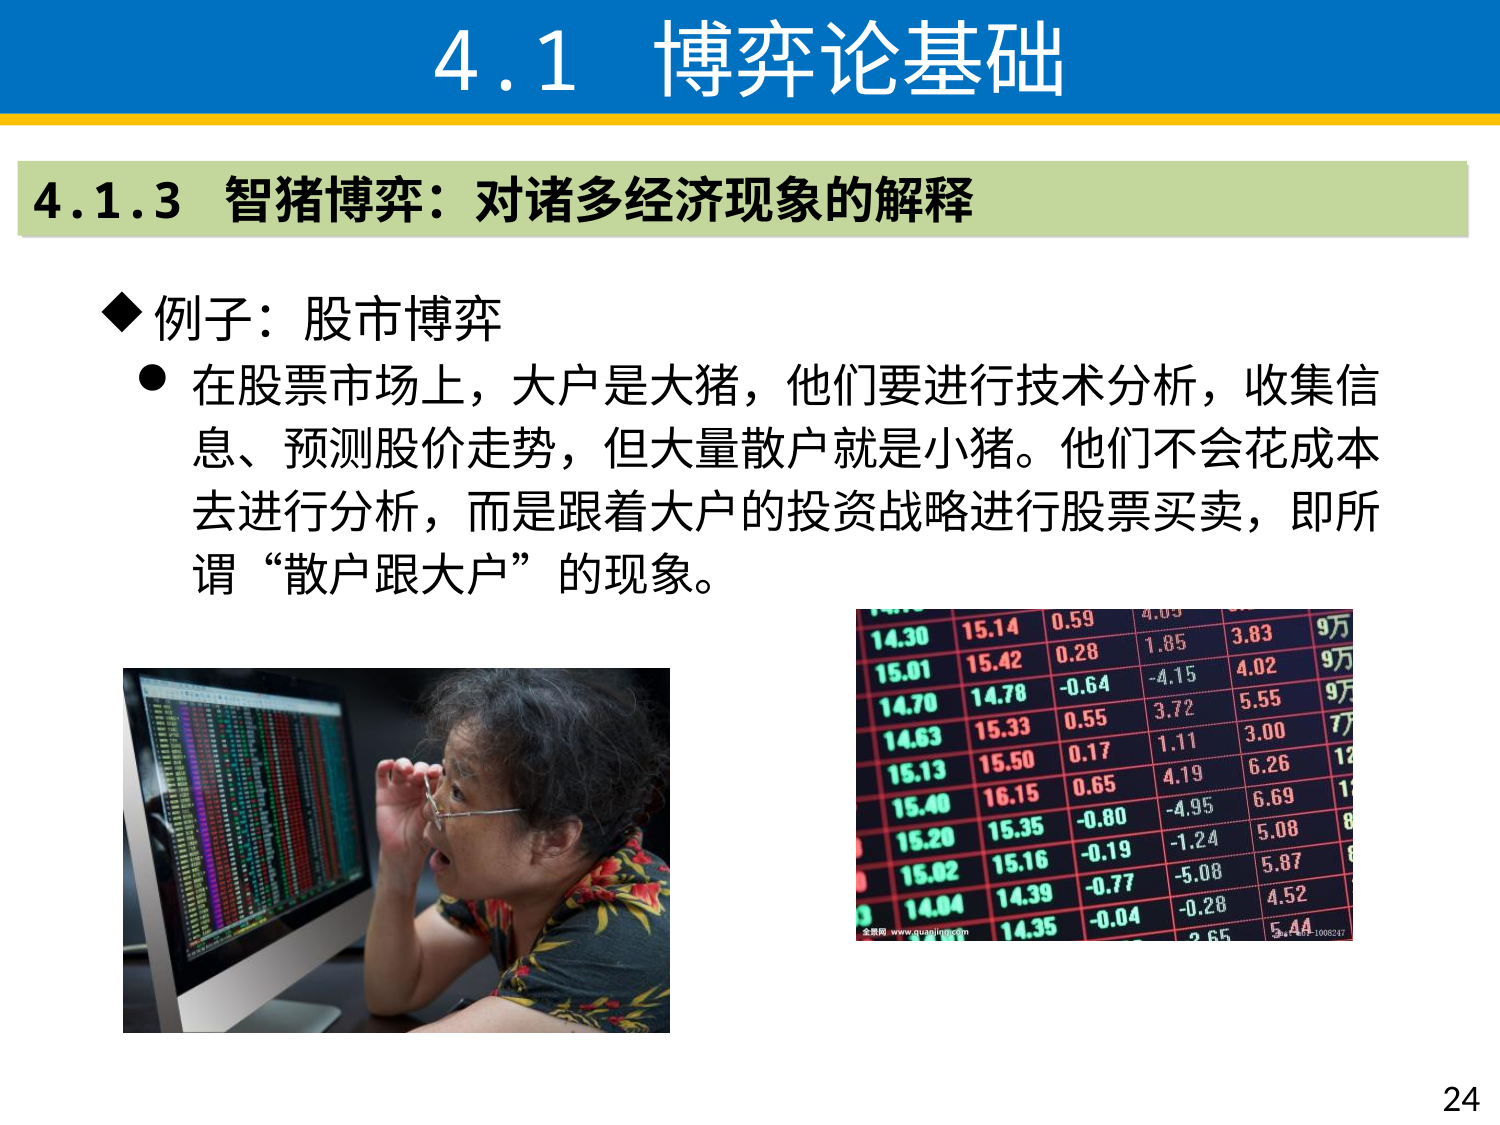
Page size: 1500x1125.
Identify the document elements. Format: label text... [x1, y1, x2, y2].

text_box 24 [1427, 1066, 1499, 1125]
title 4.1 博弈论基础 [0, 0, 1500, 114]
text_box 例子：股市博弈 在股票市场上，大户是大猪，他们要进行技术分析，收集信息、预测股价走势，但大量散户就是小猪。他们不会花成本去进行分析，而是跟着大户的投资战略进行股票买卖，即所谓“散户跟大户”的现象。 [82, 286, 1402, 645]
picture [856, 609, 1353, 941]
picture [123, 668, 670, 1034]
text_box 4.1.3 智猪博弈：对诸多经济现象的解释 [17, 160, 1467, 236]
